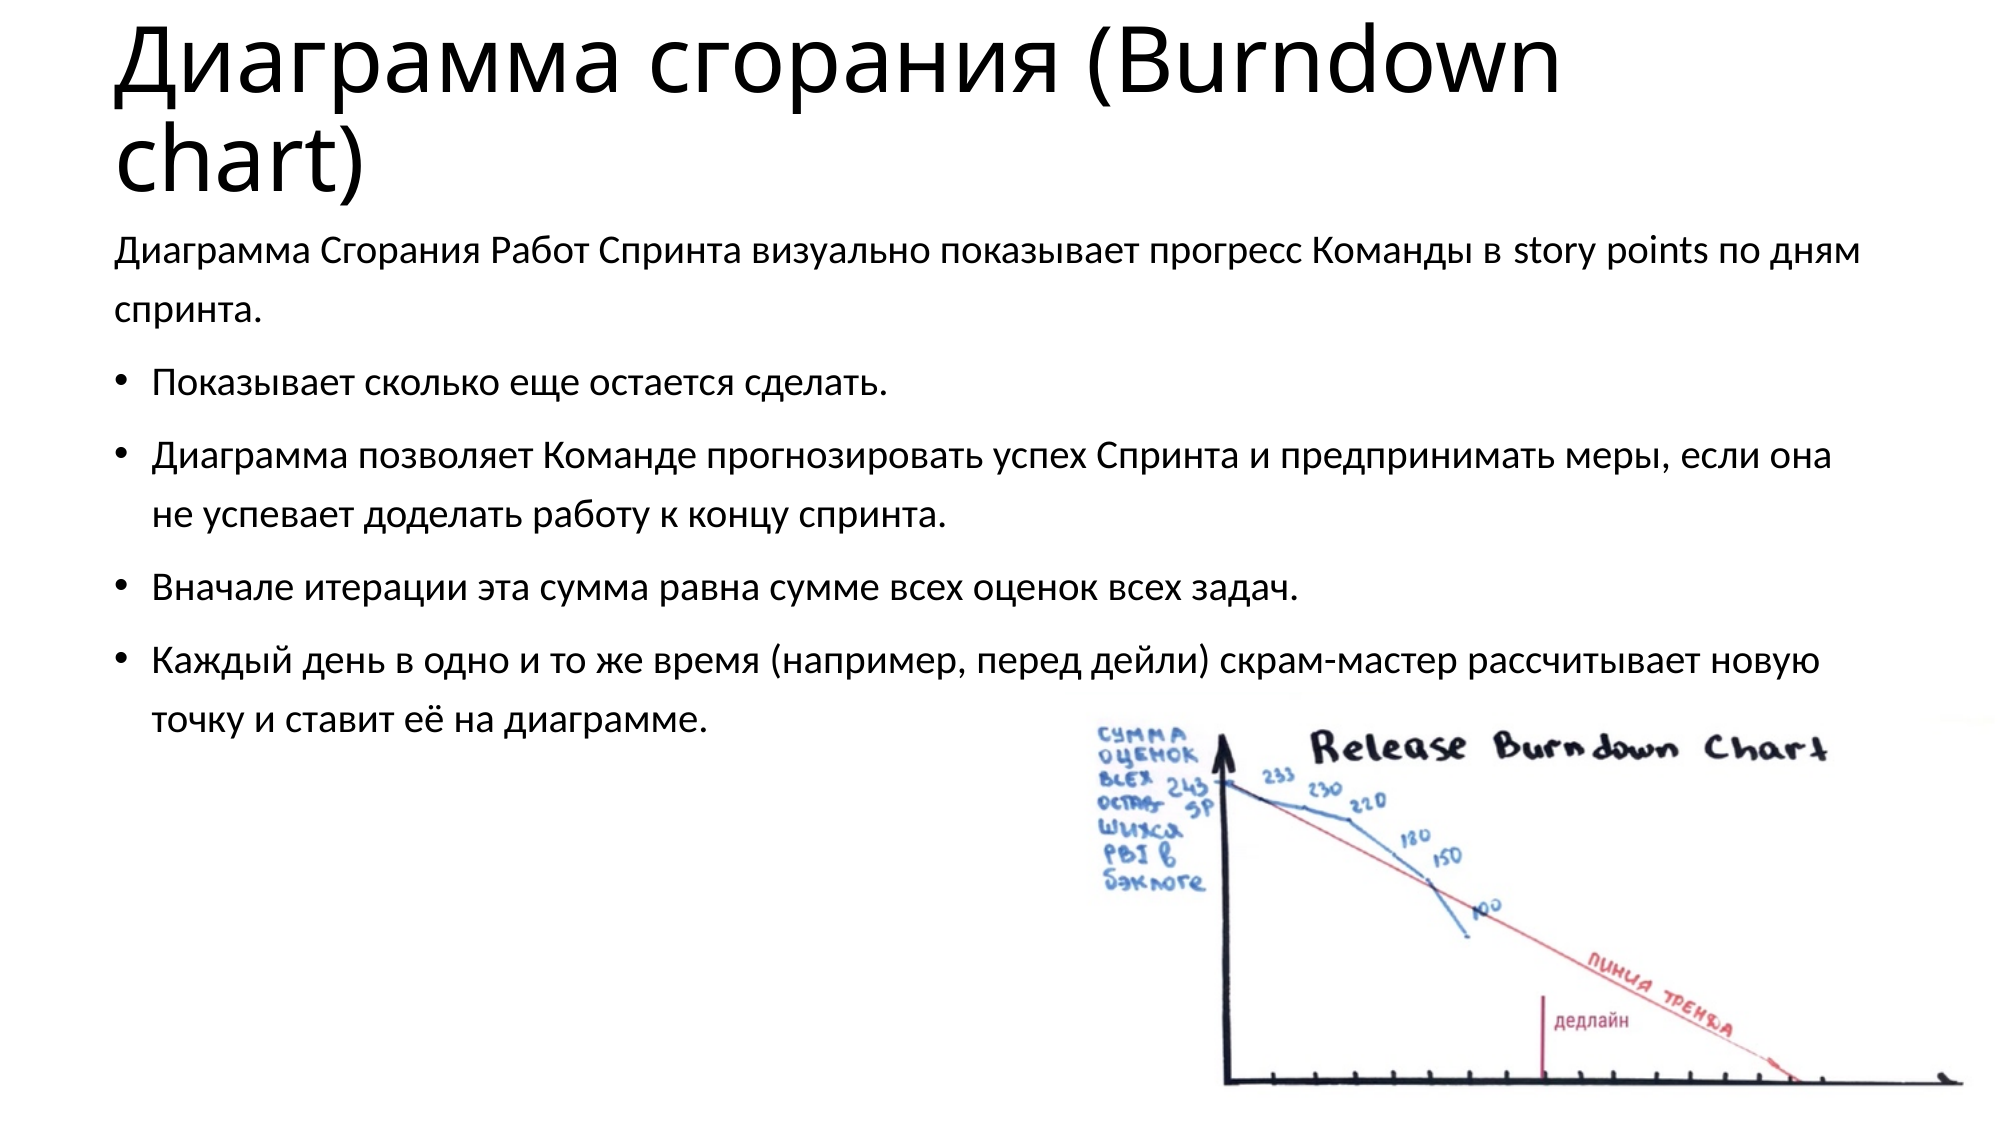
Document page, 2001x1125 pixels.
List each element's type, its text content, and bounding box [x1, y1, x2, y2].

picture [1065, 692, 2000, 1125]
title Диаграмма сгорания (Burndown chart) [99, 38, 1825, 185]
list Диаграмма Сгорания Работ Спринта визуально показывает прогресс Команды в story points по дням спринта. Показывает сколько еще остается сделать. Диаграмма позволяет Команде прогнозировать успех Спринта и предпринимать меры, если она не успевает доделать работу к концу спринта. Вначале итерации эта сумма равна сумме всех оценок всех задач. Каждый день в одно и то же время (например, перед дейли) скрам-мастер рассчитывает новую точку и ставит её на диаграмме. [99, 205, 1877, 756]
